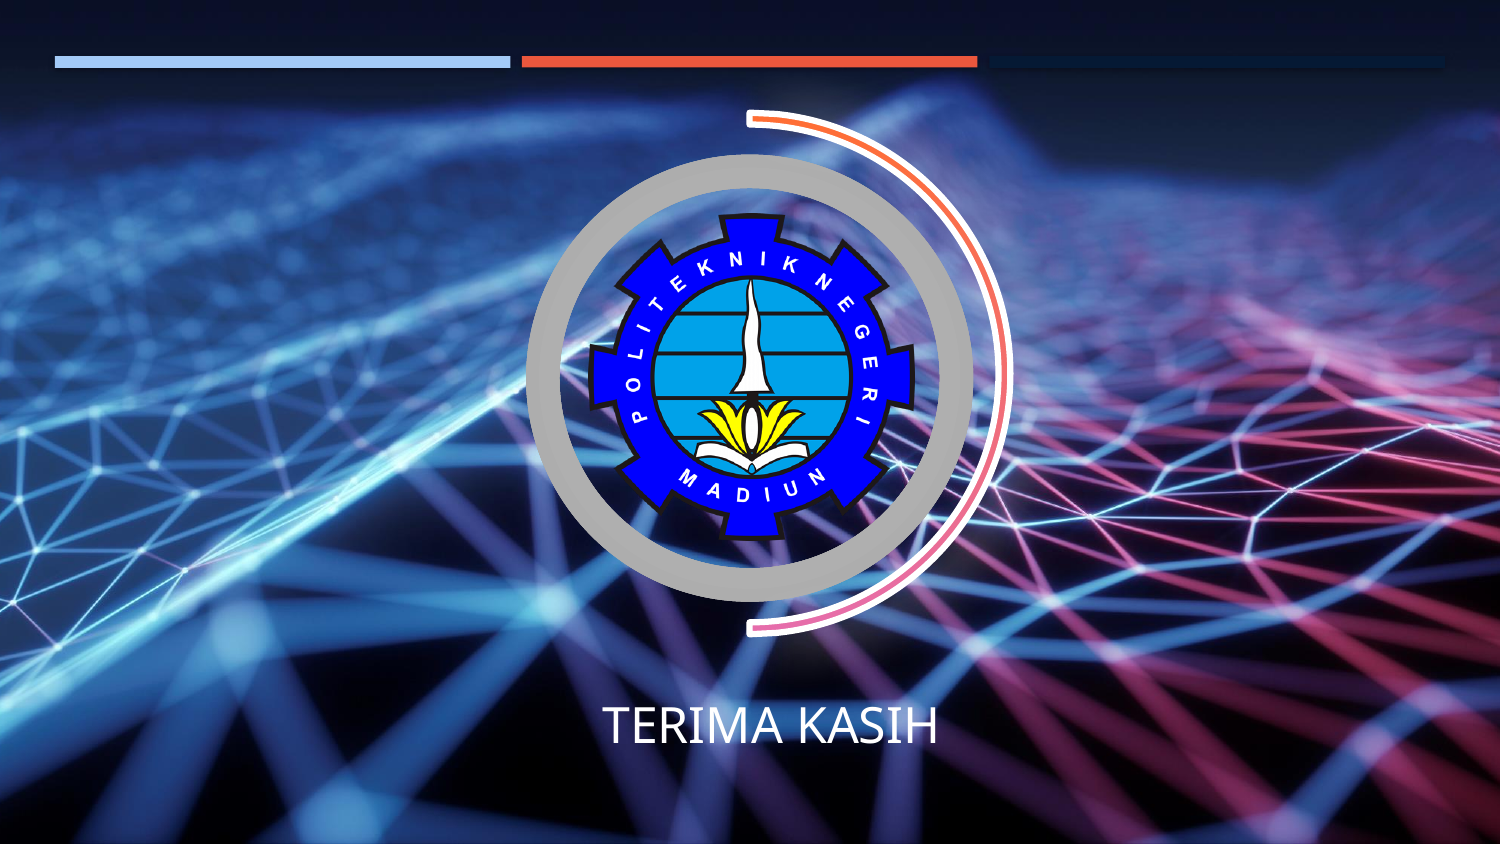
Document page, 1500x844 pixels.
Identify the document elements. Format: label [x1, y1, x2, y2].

text_box [54, 55, 1446, 69]
picture [0, 0, 1500, 844]
